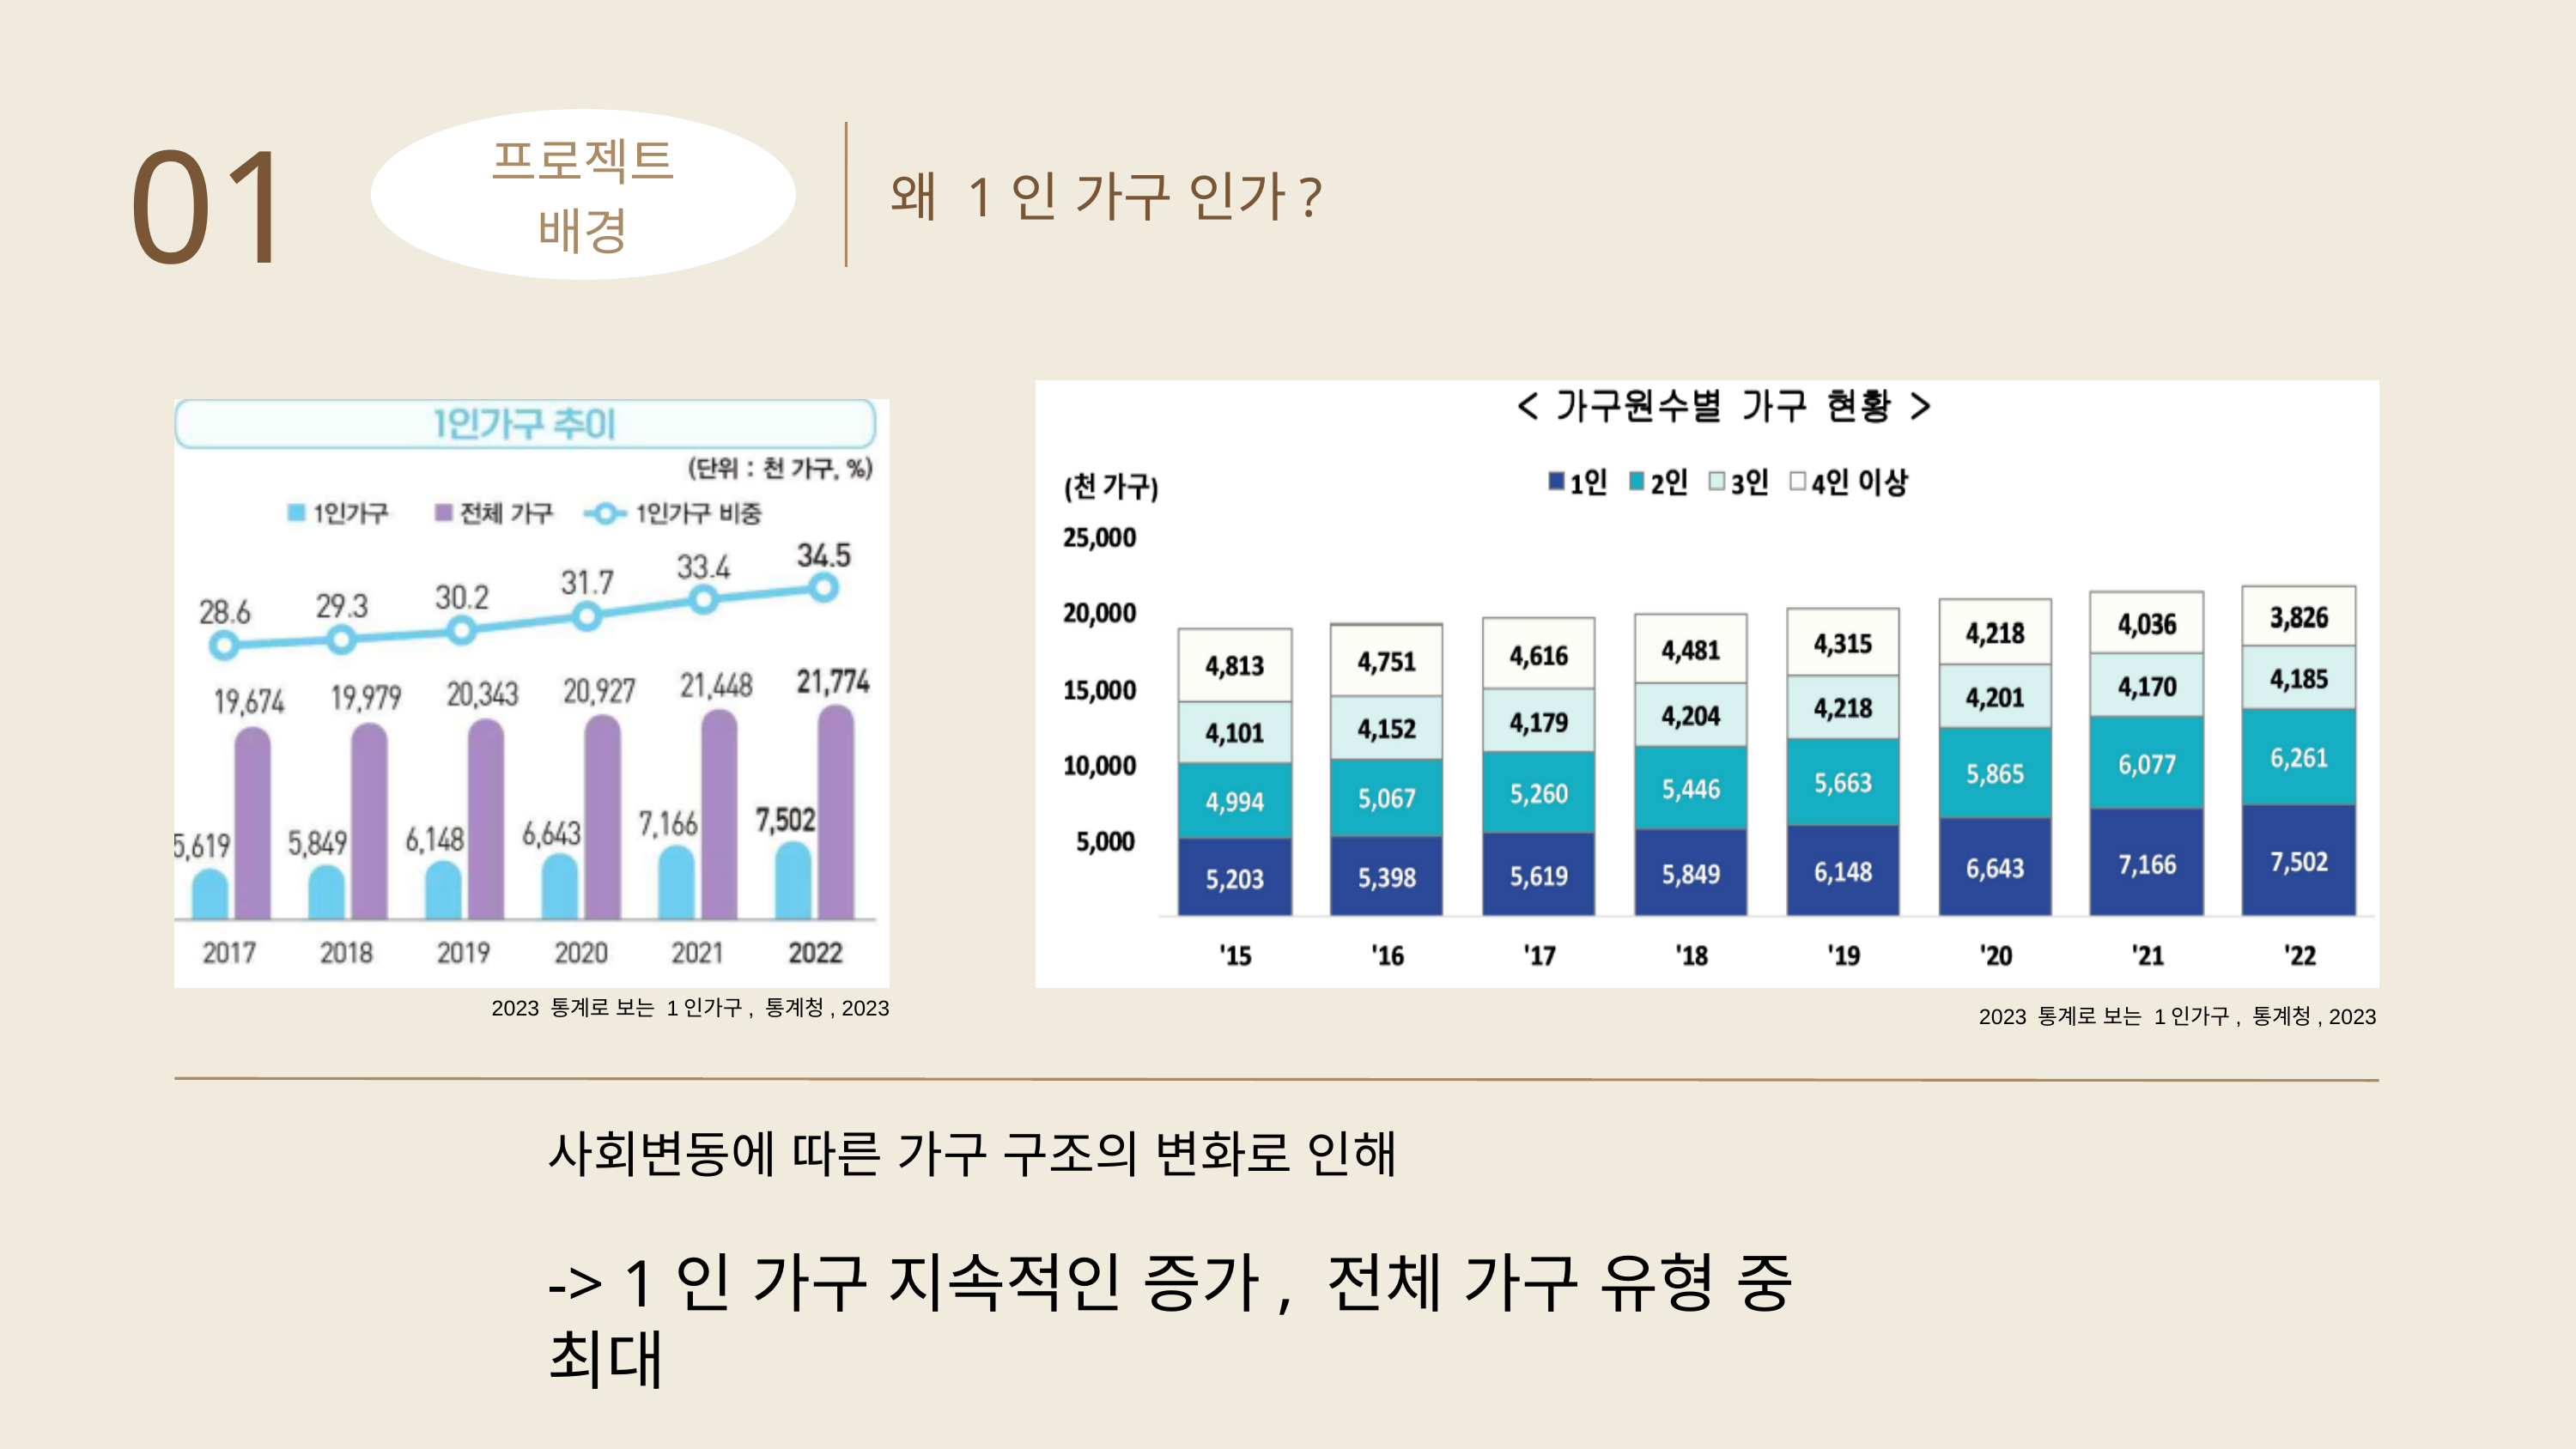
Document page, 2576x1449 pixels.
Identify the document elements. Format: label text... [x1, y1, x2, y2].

text_box 2023 통계로 보는 1인가구, 통계청, 2023 [478, 987, 1068, 1027]
picture [174, 398, 890, 989]
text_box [126, 76, 1401, 281]
picture [1035, 380, 2379, 988]
text_box 사회변동에 따른 가구 구조의 변화로 인해 -> 1인 가구 지속적인 증가, 전체 가구 유형 중 최대 [547, 1123, 1929, 1397]
text_box 2023 통계로 보는 1인가구, 통계청, 2023 [1966, 997, 2556, 1036]
